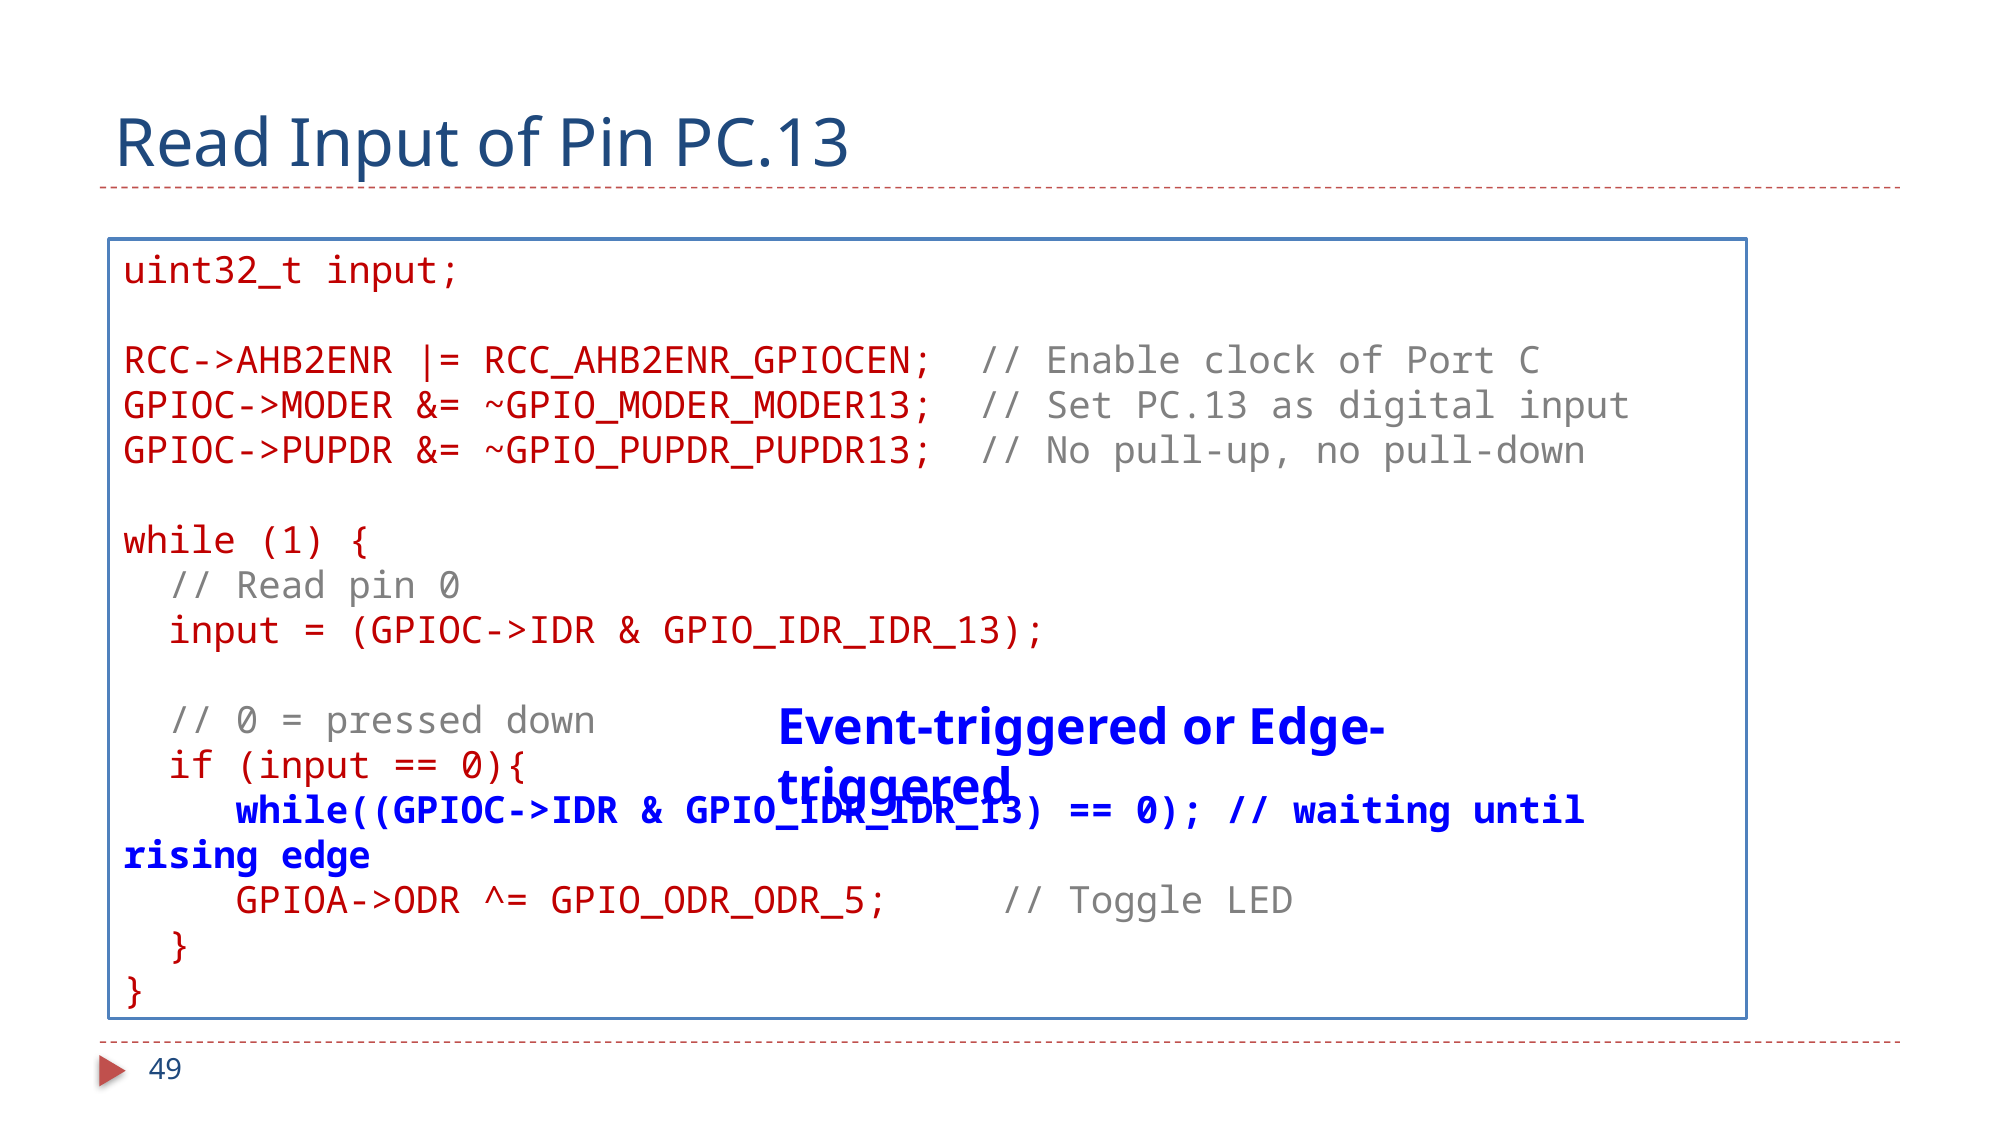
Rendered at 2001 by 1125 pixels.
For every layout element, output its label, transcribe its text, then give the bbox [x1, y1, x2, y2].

text_box Event-triggered or Edge-triggered [762, 687, 1635, 823]
title Read Input of Pin PC.13 [99, 24, 1900, 188]
slide_number 49 [133, 1042, 568, 1103]
text_box uint32_t input; RCC->AHB2ENR |= RCC_AHB2ENR_GPIOCEN; // Enable clock of Port C GPIOC->MODER &= ~GPIO_MODER_MODER13; // Set PC.13 as digital input GPIOC->PUPDR &= ~GPIO_PUPDR_PUPDR13; // No pull-up, no pull-down while (1) { // Read pin 0 input = (GPIOC->IDR & GPIO_IDR_IDR_13); // 0 = pressed down if (input == 0){ while((GPIOC->IDR & GPIO_IDR_IDR_13) == 0); // waiting until rising edge GPIOA->ODR ^= GPIO_ODR_ODR_5; // Toggle LED } } [107, 237, 1748, 1020]
